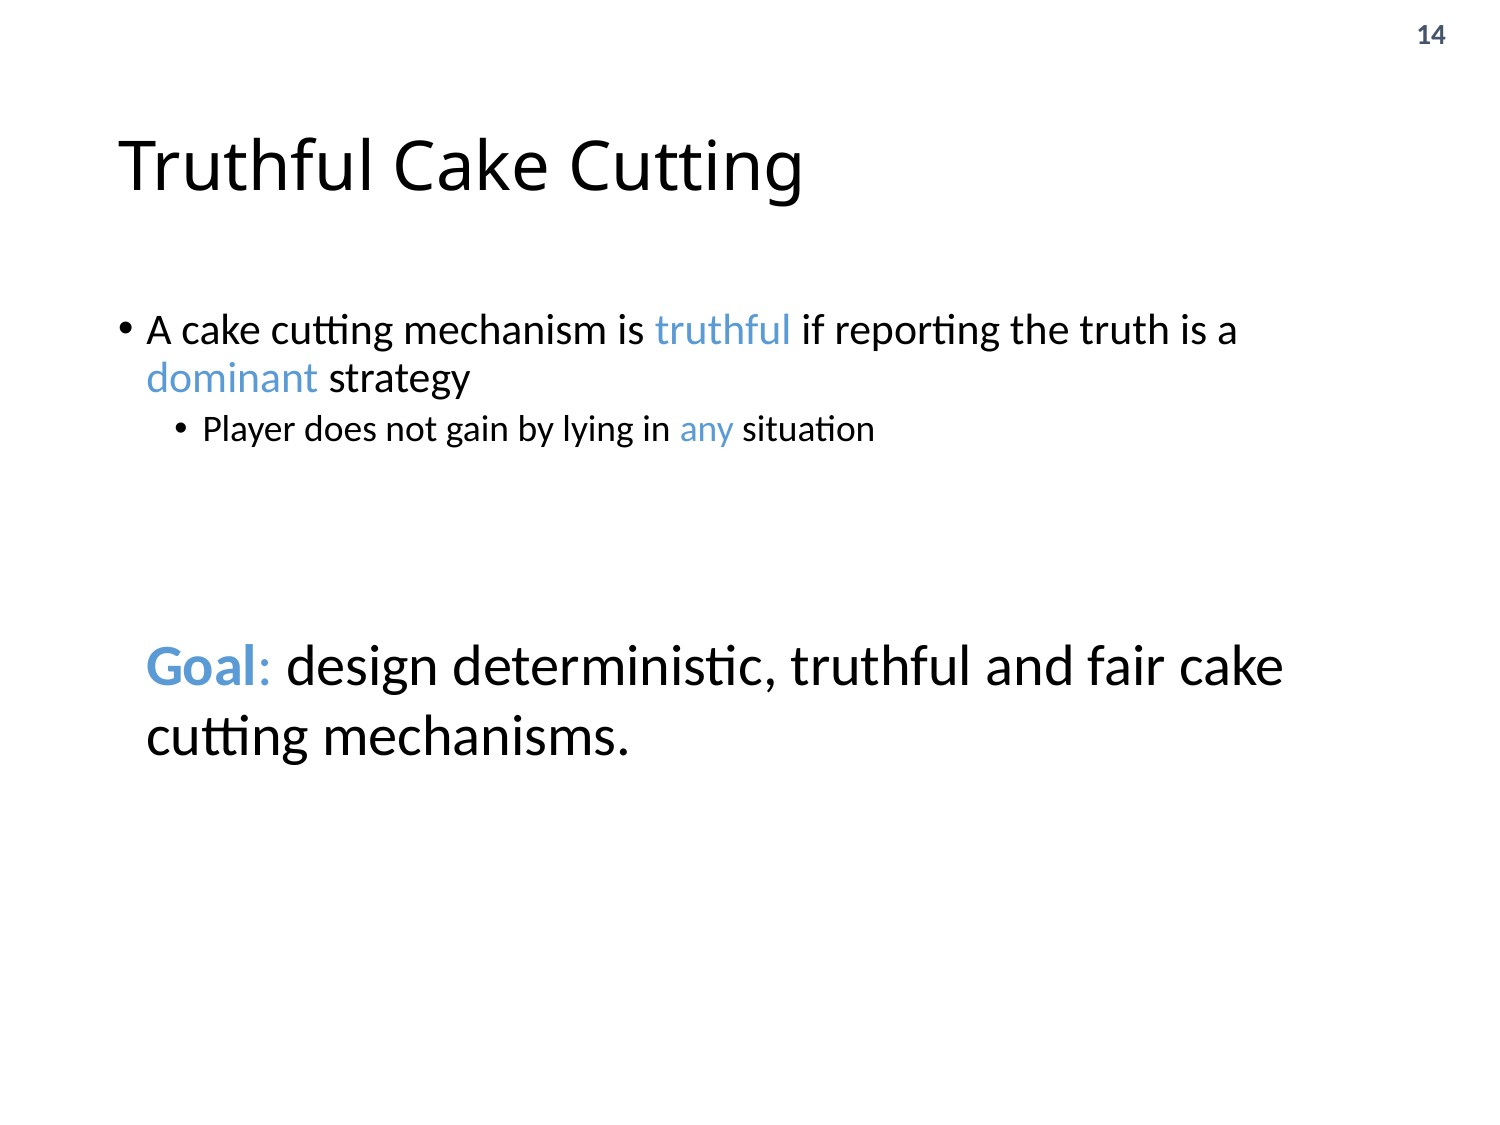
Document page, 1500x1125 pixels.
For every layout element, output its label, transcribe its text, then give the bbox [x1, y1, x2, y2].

title Truthful Cake Cutting [103, 59, 1397, 278]
list A cake cutting mechanism is truthful if reporting the truth is a dominant strategy Player does not gain by lying in any situation [103, 299, 1397, 1014]
text_box Goal: design deterministic, truthful and fair cake cutting mechanisms. [131, 619, 1369, 775]
